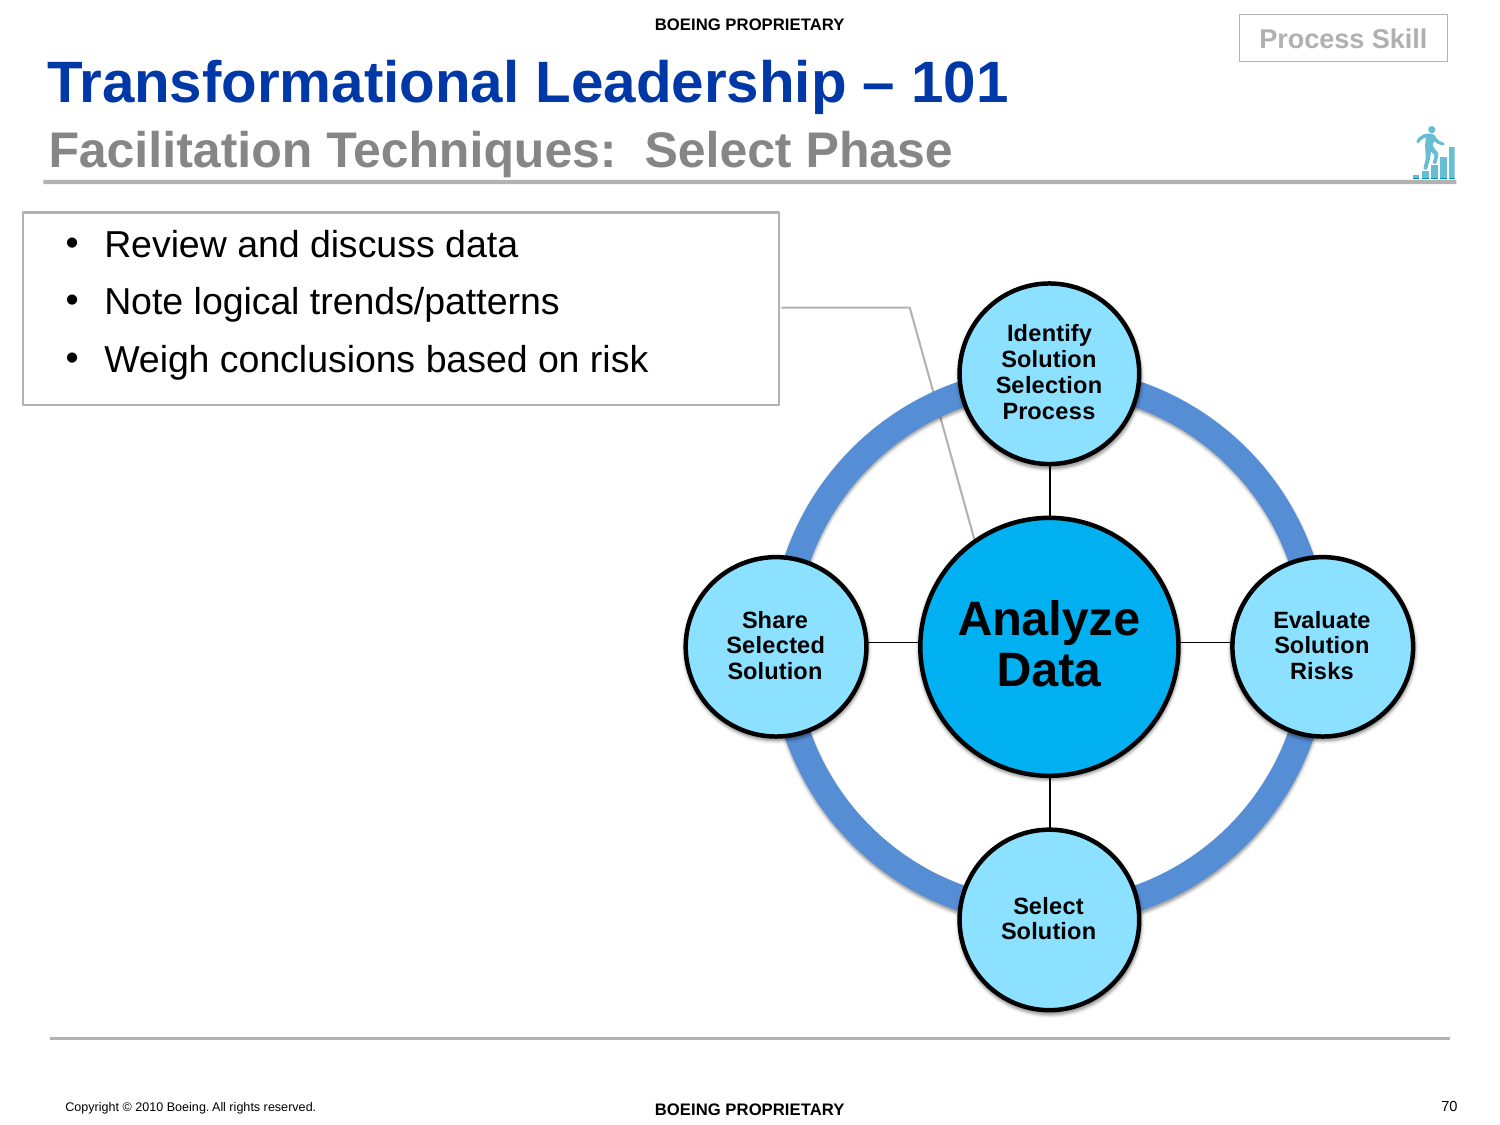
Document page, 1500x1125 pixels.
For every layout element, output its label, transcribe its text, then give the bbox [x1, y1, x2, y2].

title Facilitation Techniques: Select Phase [0, 106, 1500, 181]
text_box Process Skill [1239, 14, 1448, 62]
slide_number 70 [1048, 1087, 1459, 1124]
text_box Review and discuss data Note logical trends/patterns Weigh conclusions based on risk [23, 212, 780, 406]
picture [676, 276, 1422, 1021]
